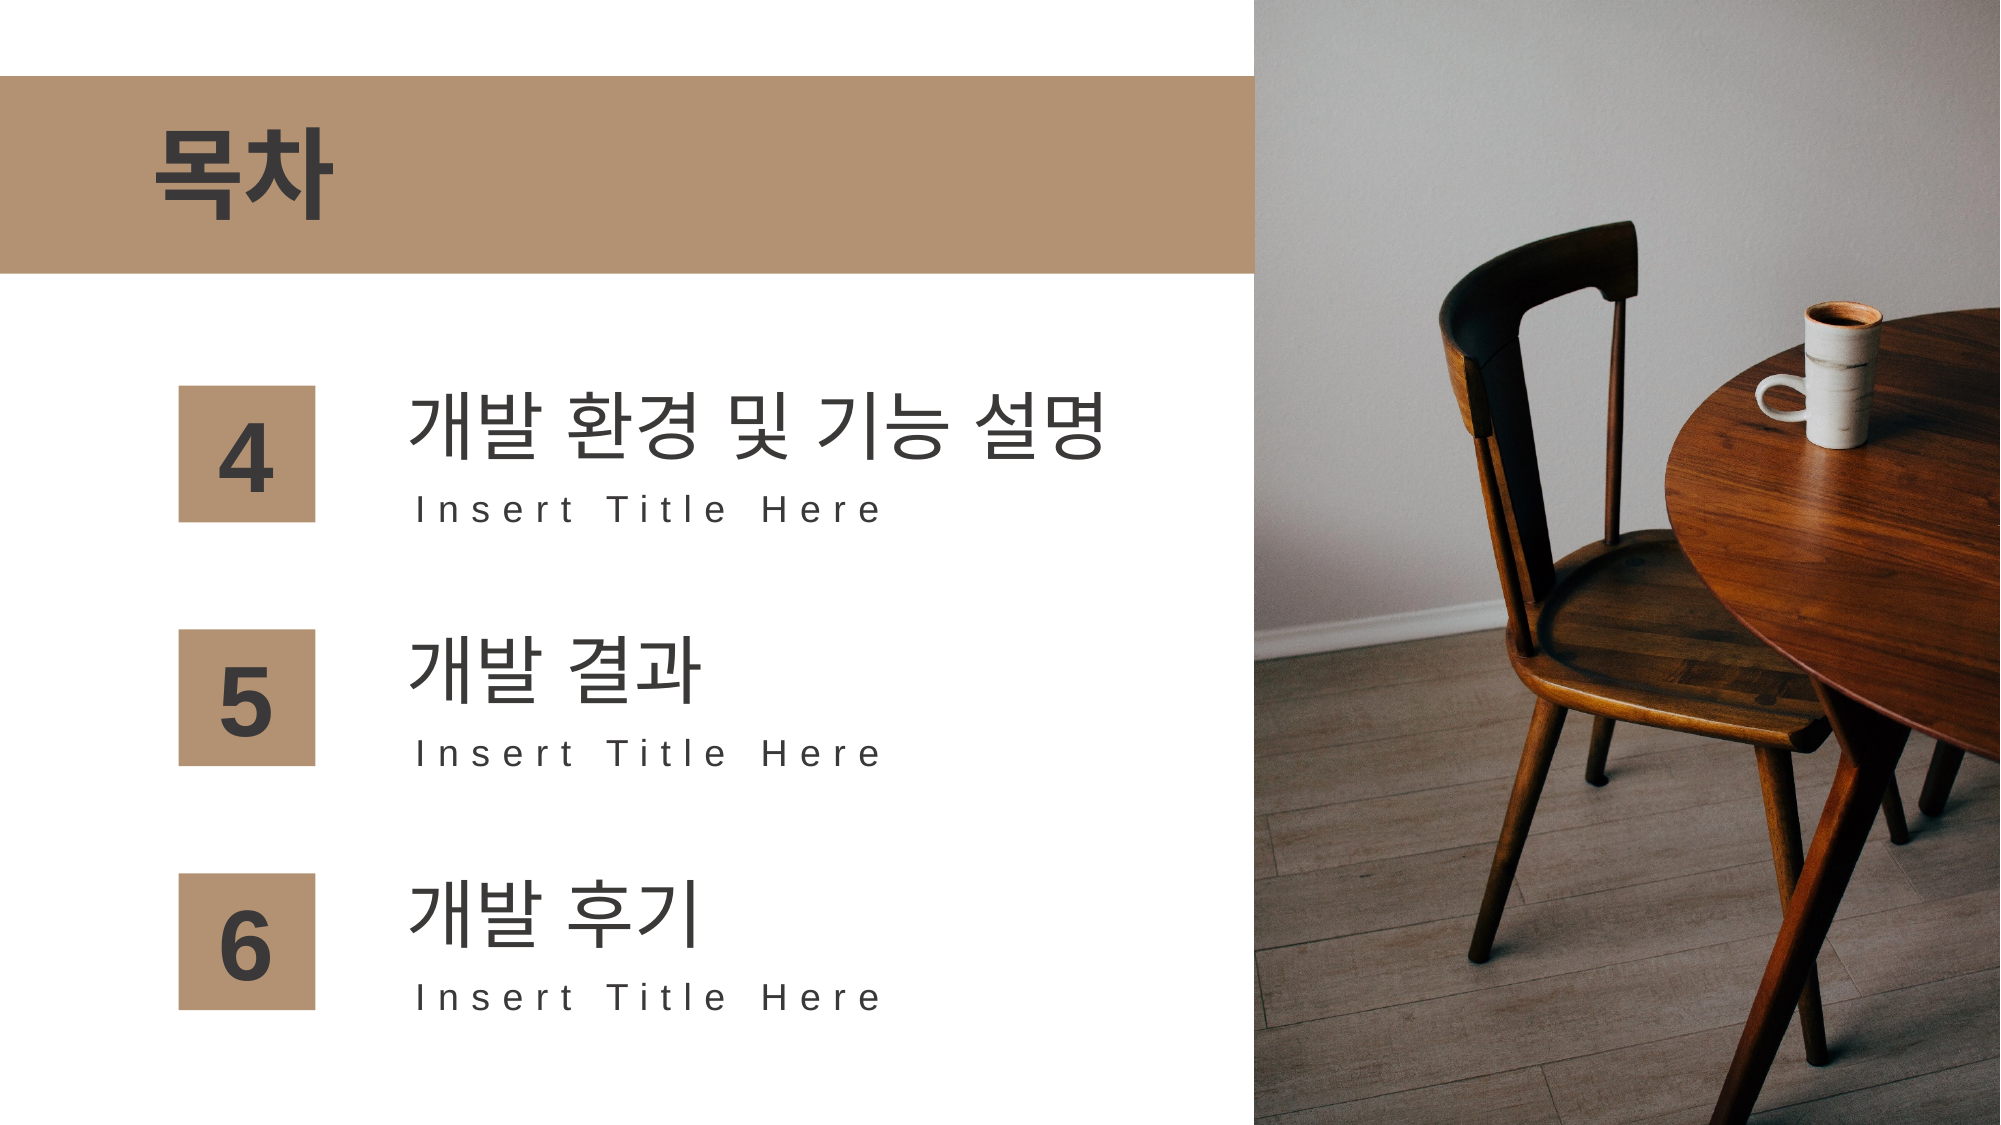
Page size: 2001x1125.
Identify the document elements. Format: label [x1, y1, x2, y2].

text_box [178, 860, 1178, 1026]
text_box [178, 372, 1178, 538]
picture [1254, 0, 2000, 1125]
text_box [0, 76, 1255, 274]
text_box [178, 616, 1178, 782]
